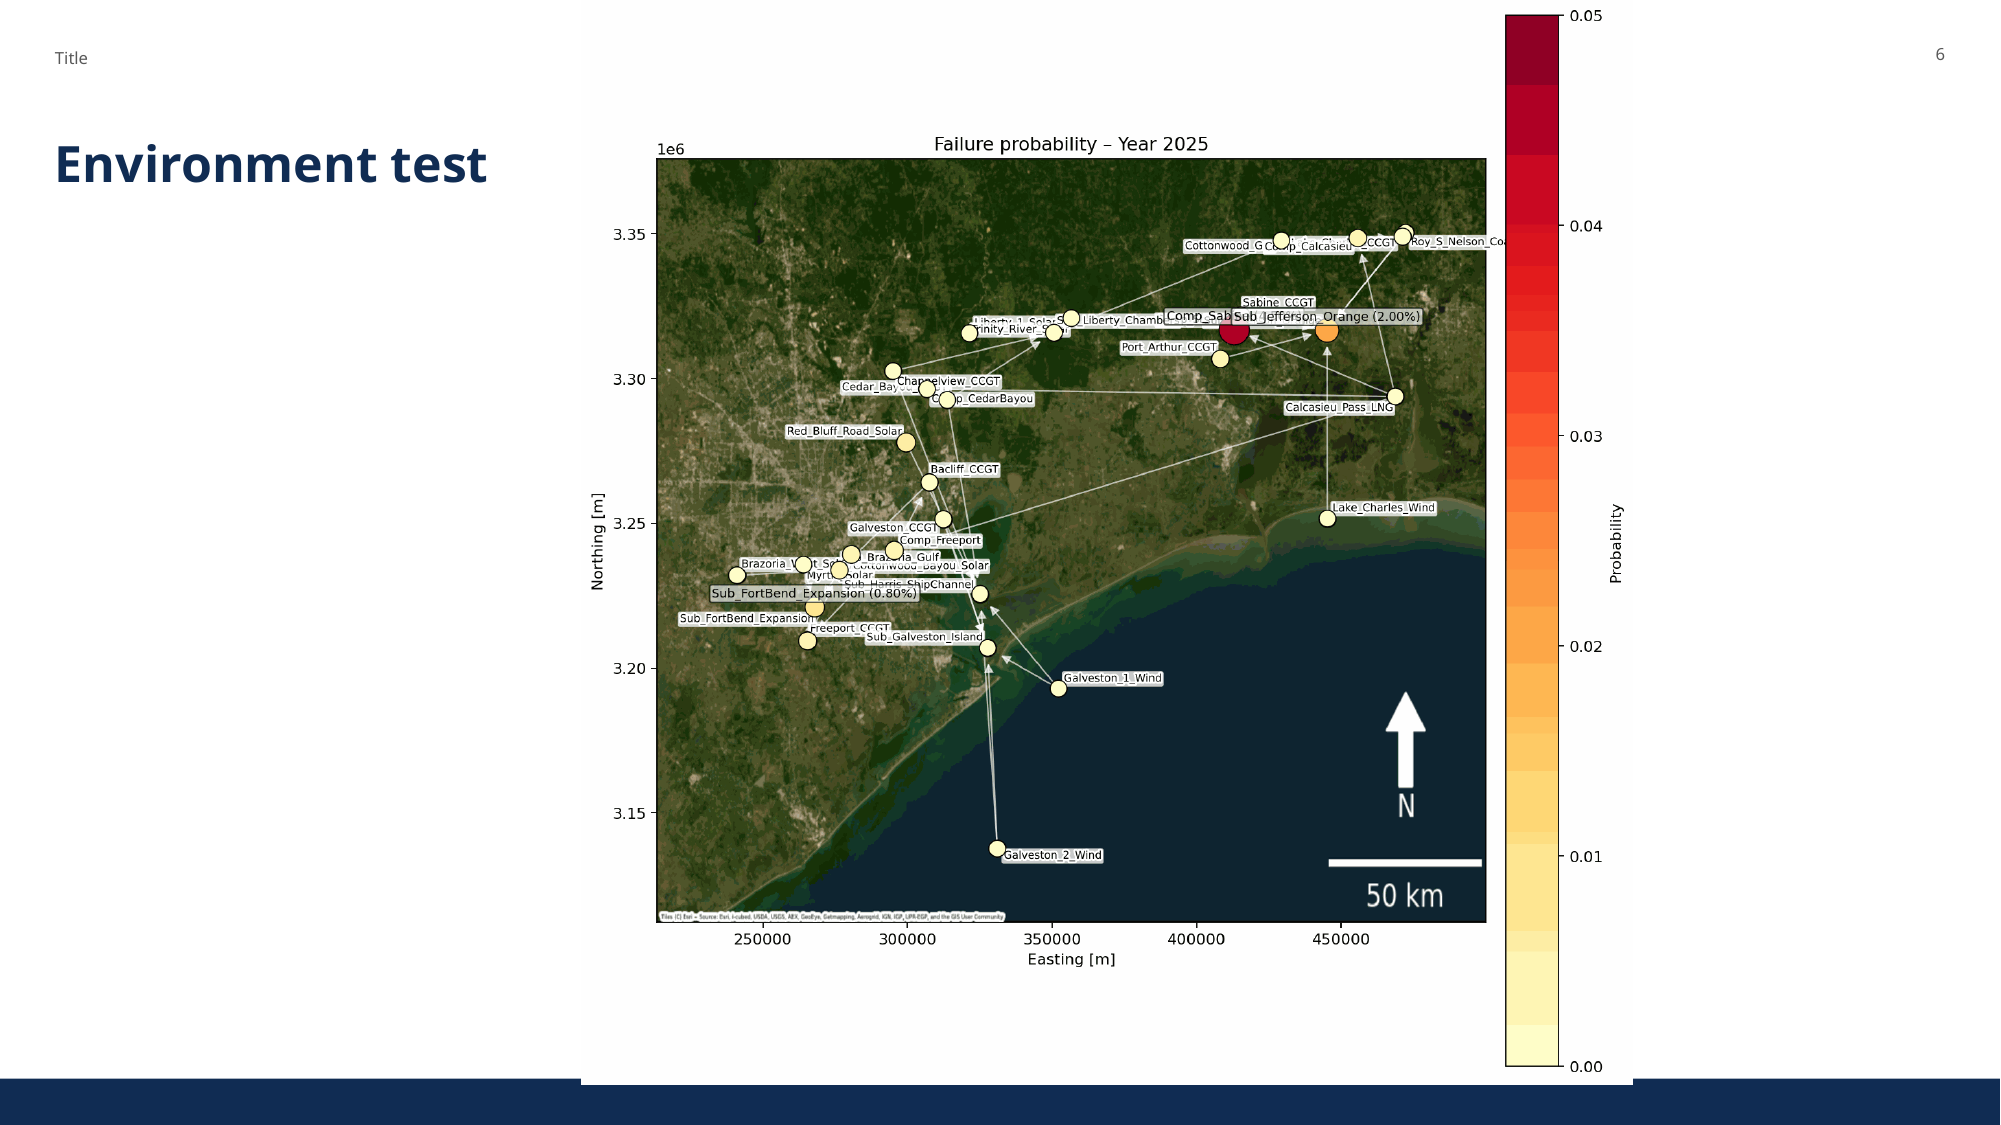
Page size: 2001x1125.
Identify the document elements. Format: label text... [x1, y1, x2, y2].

footer Title [54, 10, 581, 71]
slide_number 6 [1774, 6, 1945, 67]
title Environment test [54, 132, 581, 271]
picture [581, 0, 1633, 1085]
